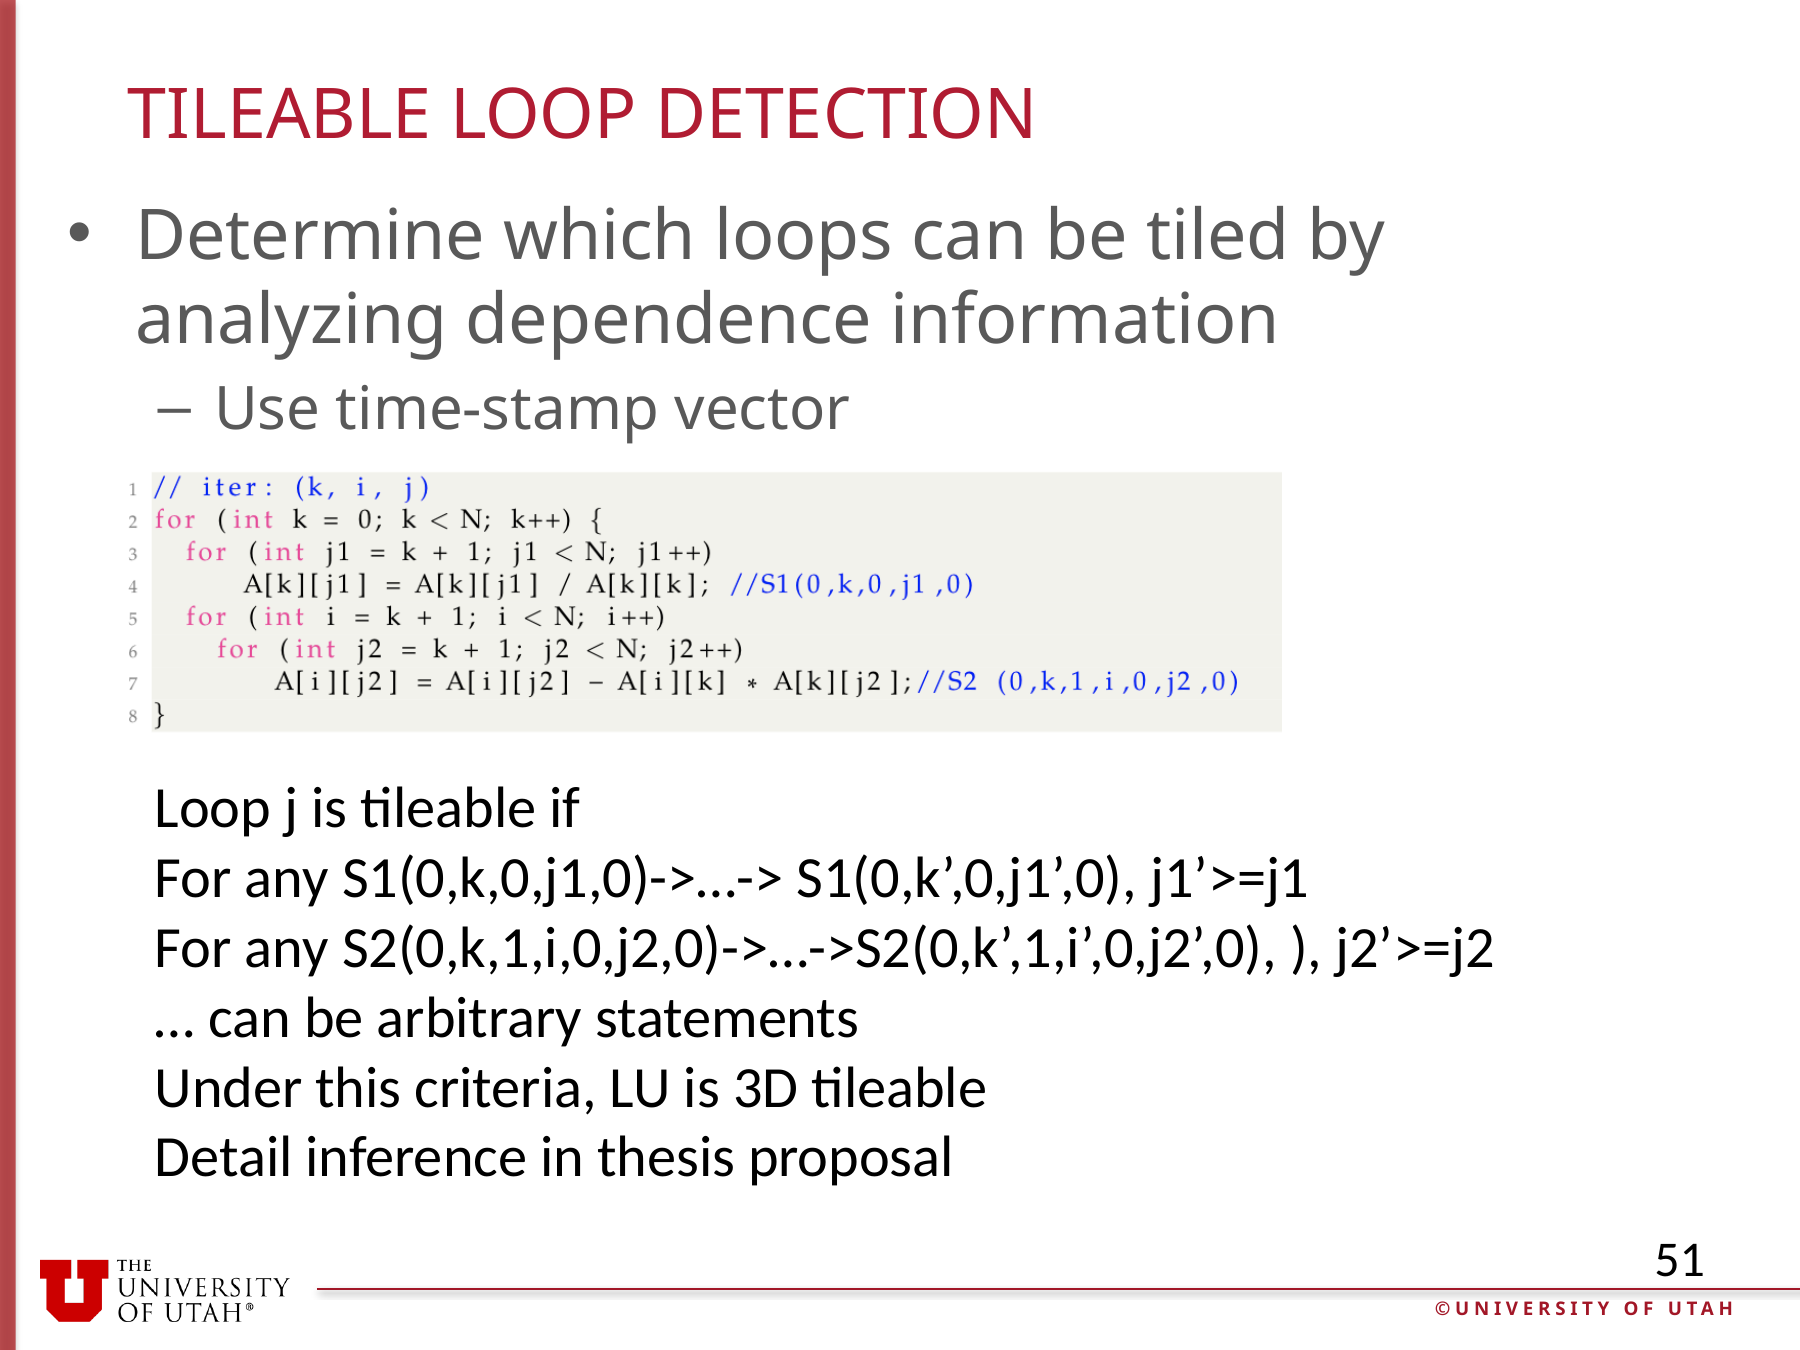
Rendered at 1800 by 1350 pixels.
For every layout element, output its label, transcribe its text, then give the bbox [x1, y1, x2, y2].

text_box Loop j is tileable if For any S1(0,k,0,j1,0)->…-> S1(0,k’,0,j1’,0), j1’>=j1 For any S2(0,k,1,i,0,j2,0)->…->S2(0,k’,1,i’,0,j2’,0), ), j2’>=j2 … can be arbitrary statements Under this criteria, LU is 3D tileable Detail inference in thesis proposal [140, 761, 1512, 1196]
picture [40, 1166, 290, 1350]
list Determine which loops can be tiled by analyzing dependence information Use time-stamp vector [53, 182, 1687, 619]
title Tileable loop detection [112, 61, 1687, 170]
picture [119, 464, 1282, 743]
